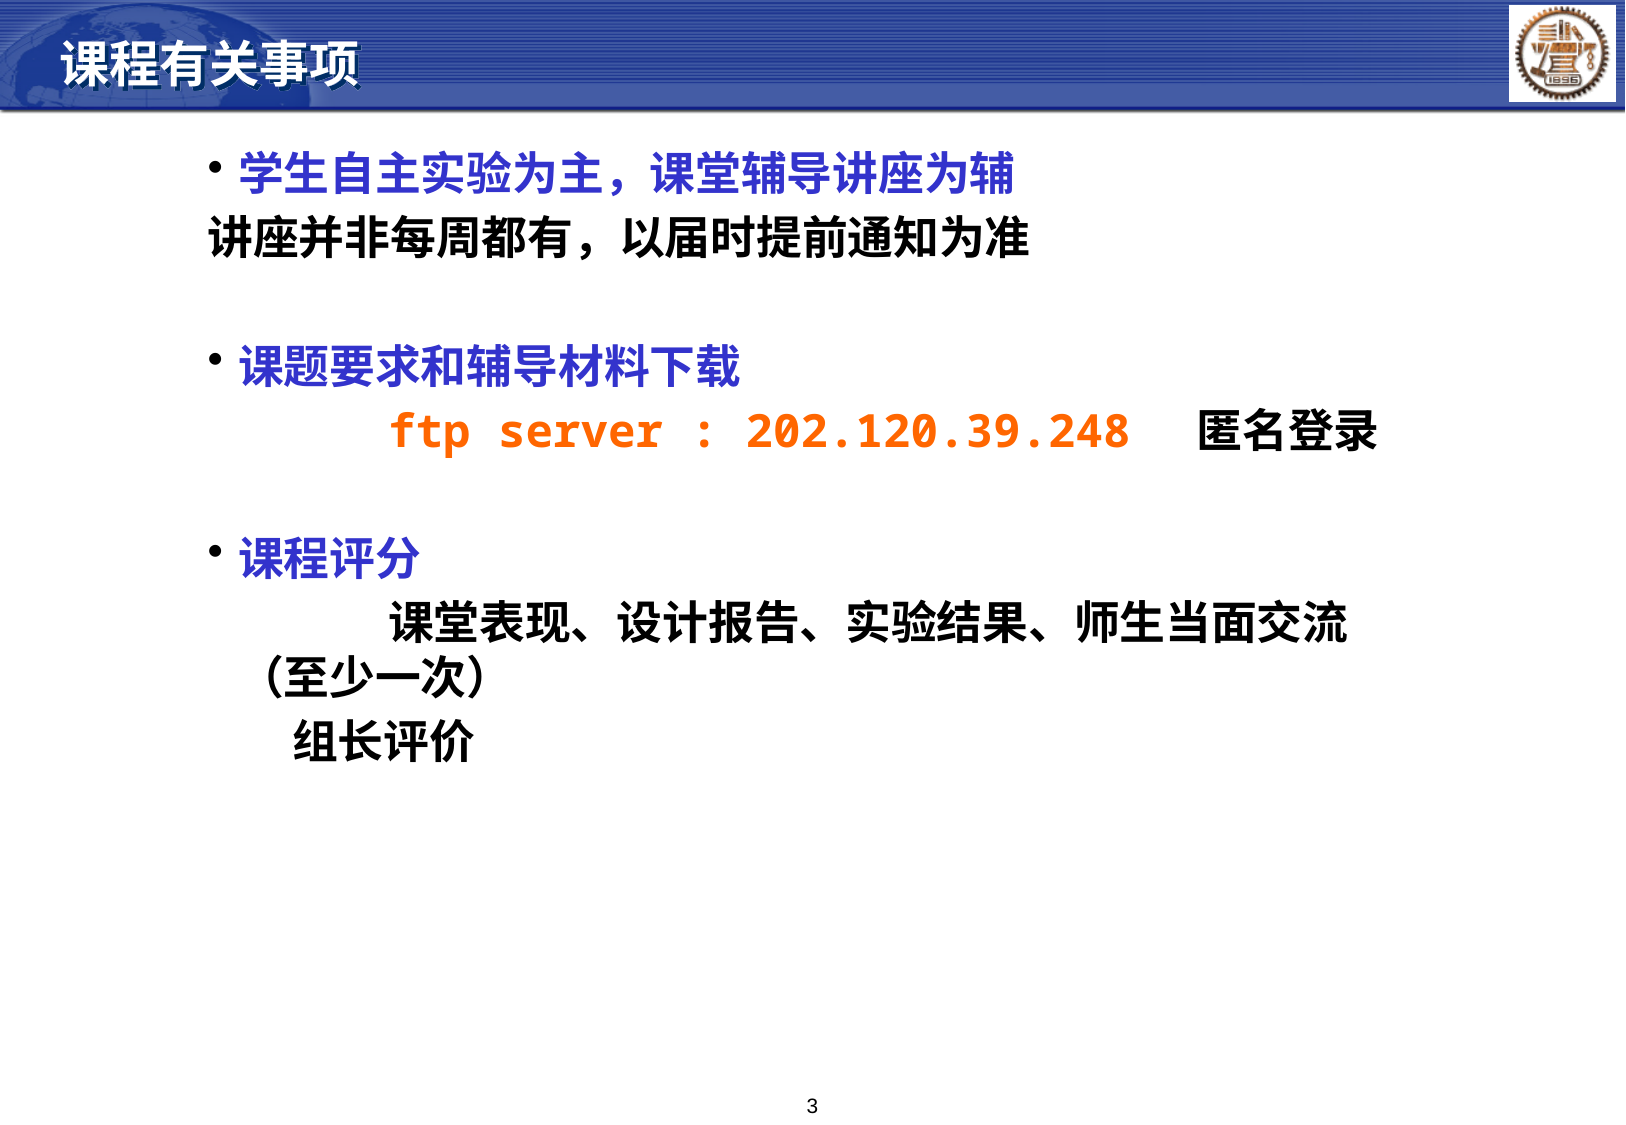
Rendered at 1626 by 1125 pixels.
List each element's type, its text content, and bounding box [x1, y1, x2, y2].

text_box 学生自主实验为主，课堂辅导讲座为辅 讲座并非每周都有，以届时提前通知为准 课题要求和辅导材料下载 ftp server : 202.120.39.248 匿名登录 课程评分 课堂表现、设计报告、实验结果、师生当面交流（至少一次） 组长评价 [192, 137, 1427, 900]
footer 3 [555, 1087, 1070, 1125]
picture [0, 0, 1625, 120]
text_box 课程有关事项 [44, 24, 1426, 100]
